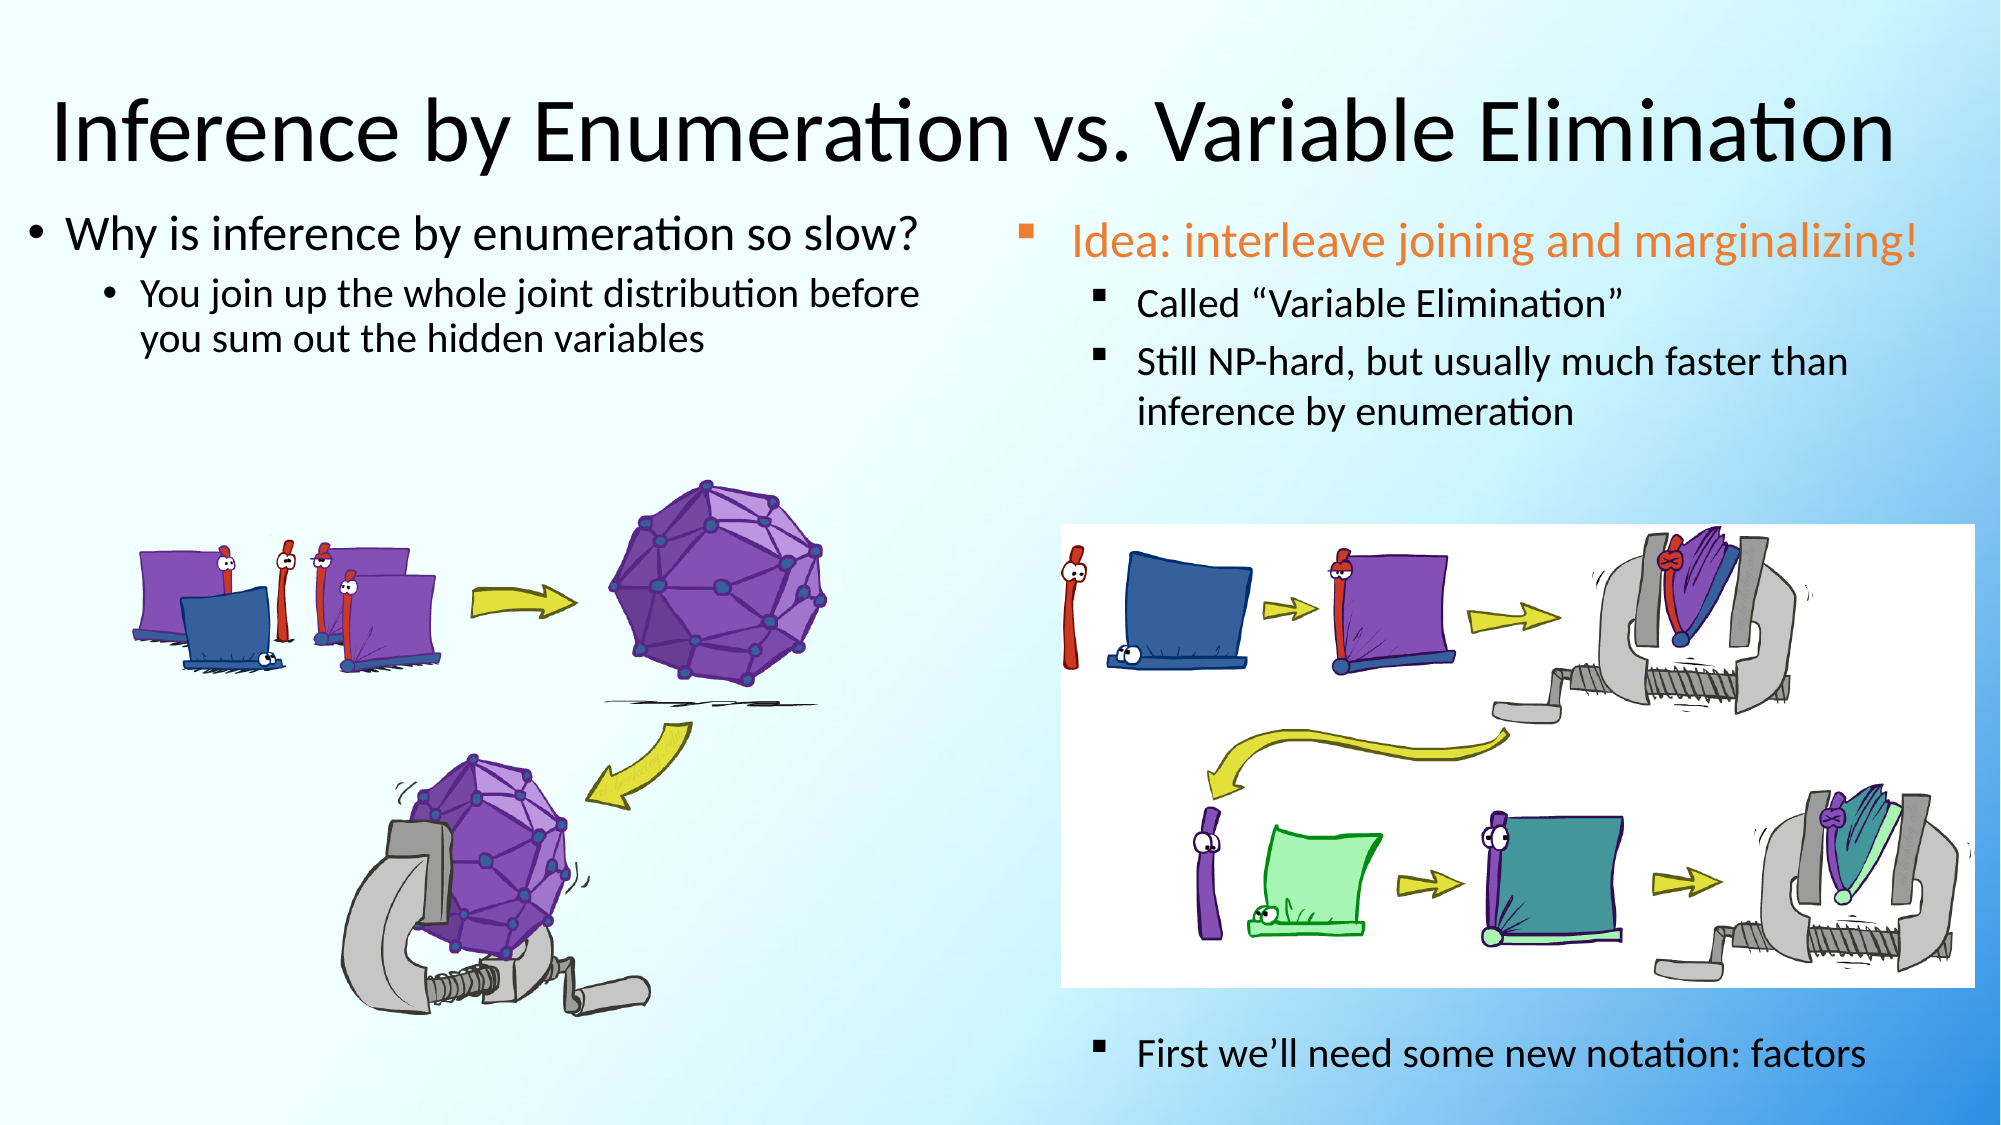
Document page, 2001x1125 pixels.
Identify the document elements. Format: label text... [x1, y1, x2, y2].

title Inference by Enumeration vs. Variable Elimination [35, 22, 1975, 241]
text_box Idea: interleave joining and marginalizing! Called “Variable Elimination” Still NP-hard, but usually much faster than inference by enumeration First we’ll need some new notation: factors [999, 200, 2000, 976]
picture [0, 0, 2001, 1125]
list Why is inference by enumeration so slow? You join up the whole joint distribution before you sum out the hidden variables [12, 200, 975, 413]
